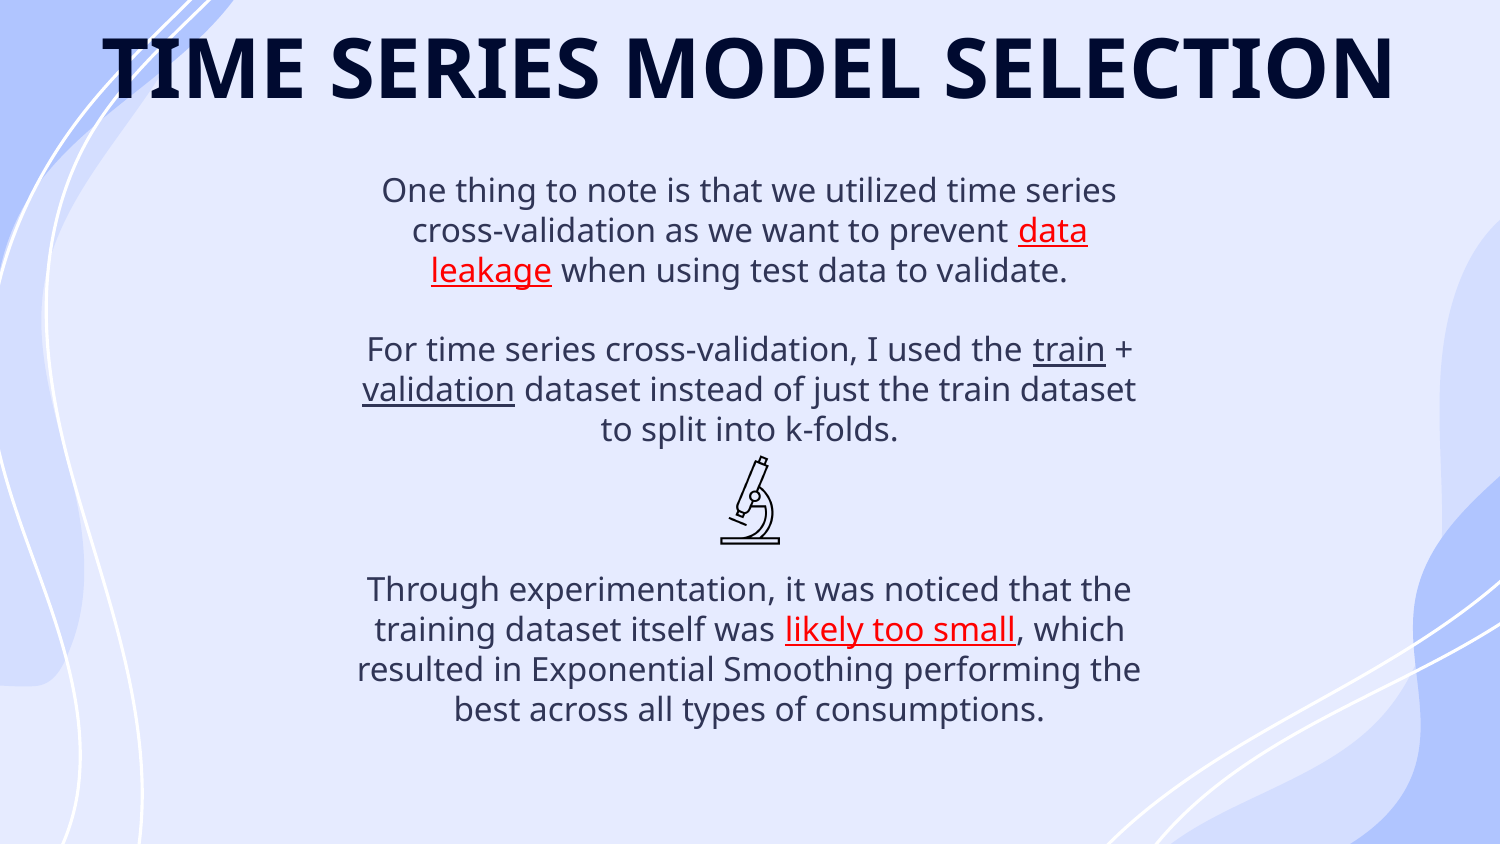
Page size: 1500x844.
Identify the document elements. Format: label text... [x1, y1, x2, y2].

title TIME SERIES MODEL SELECTION [0, 0, 1500, 122]
picture [699, 451, 801, 553]
text_box One thing to note is that we utilized time series cross-validation as we want to prevent data leakage when using test data to validate. For time series cross-validation, I used the train + validation dataset instead of just the train dataset to split into k-folds. Through experimentation, it was noticed that the training dataset itself was likely too small, which resulted in Exponential Smoothing performing the best across all types of consumptions. [335, 161, 1165, 736]
